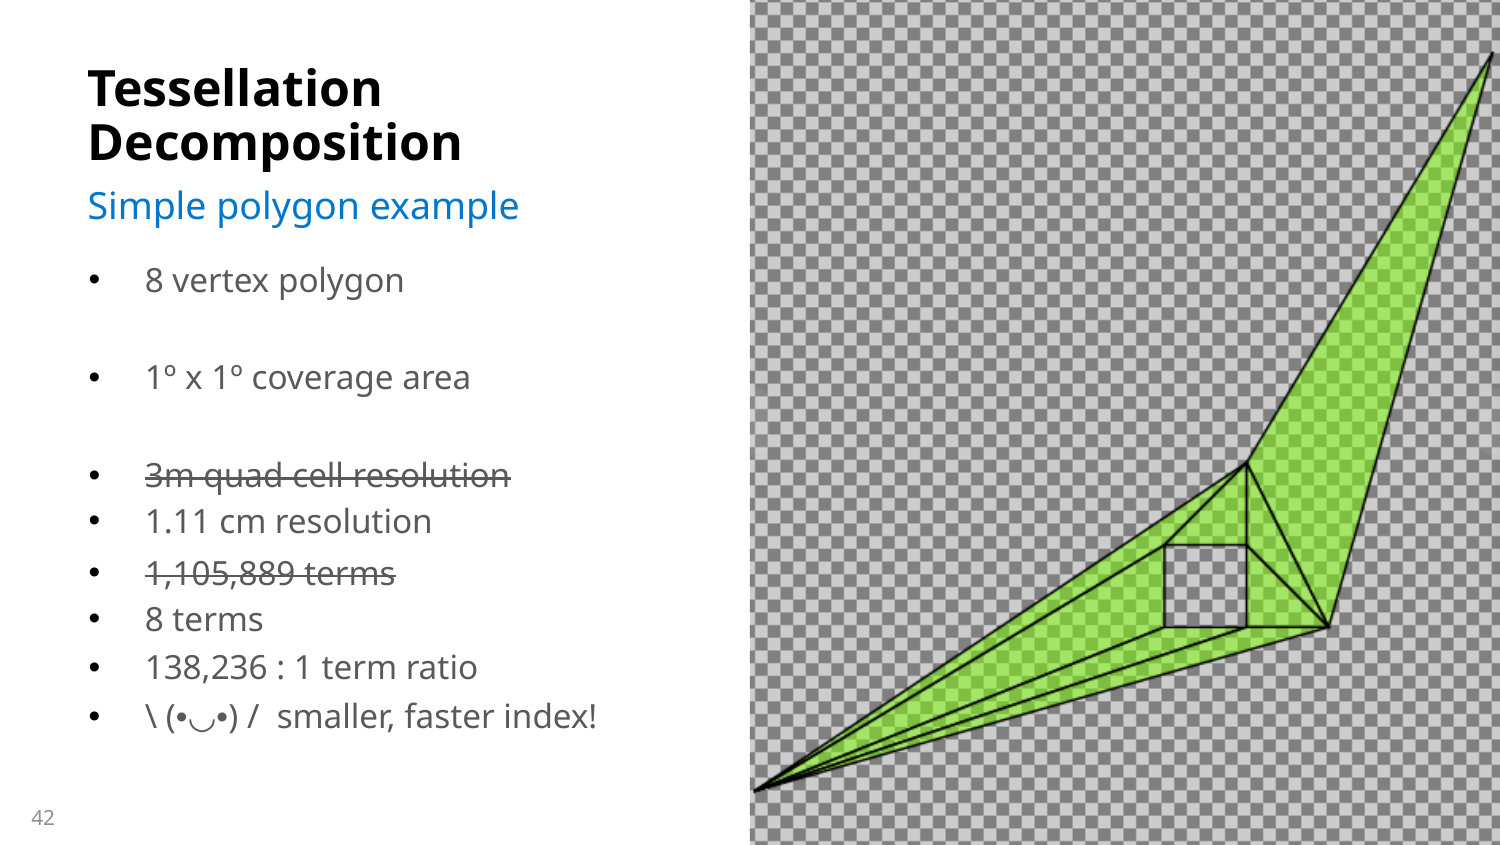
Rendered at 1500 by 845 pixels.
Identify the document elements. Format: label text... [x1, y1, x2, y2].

list Tessellation Decomposition [72, 55, 625, 179]
picture [749, 0, 1500, 845]
list Simple polygon example [72, 179, 691, 242]
list 8 vertex polygon 1º x 1º coverage area 3m quad cell resolution 1,105,889 terms [73, 255, 625, 444]
list 8 vertex polygon 1º x 1º coverage area 3m quad cell resolution 1,105,889 terms [73, 526, 625, 744]
list 1.11 cm resolution 8 terms 138,236 : 1 term ratio \ (•◡•) / smaller, faster index! [73, 444, 712, 526]
